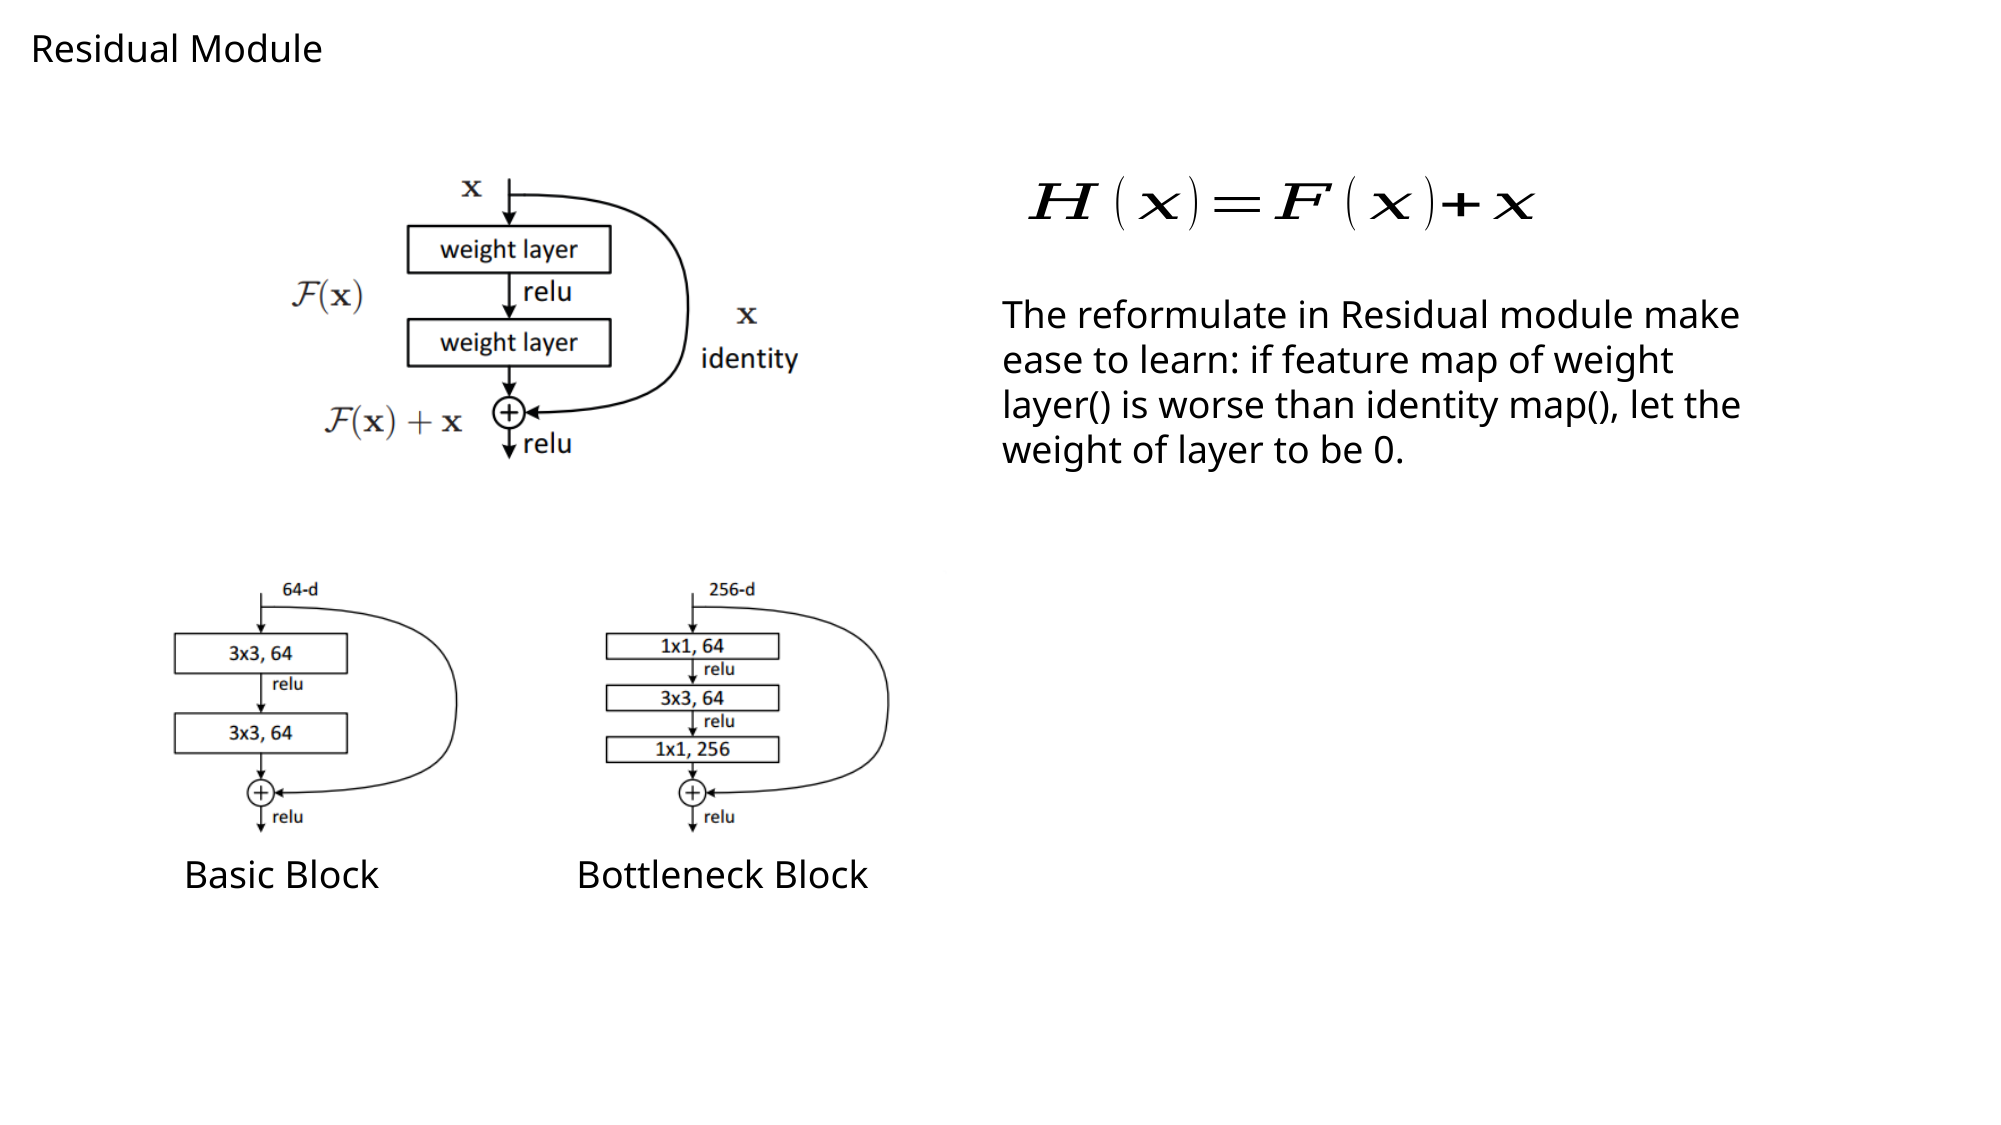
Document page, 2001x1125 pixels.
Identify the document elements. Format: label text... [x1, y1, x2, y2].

text_box Residual Module [15, 17, 1108, 78]
picture [207, 124, 874, 470]
text_box Bottleneck Block [561, 849, 923, 904]
text_box Basic Block [168, 849, 436, 904]
picture [67, 562, 969, 849]
